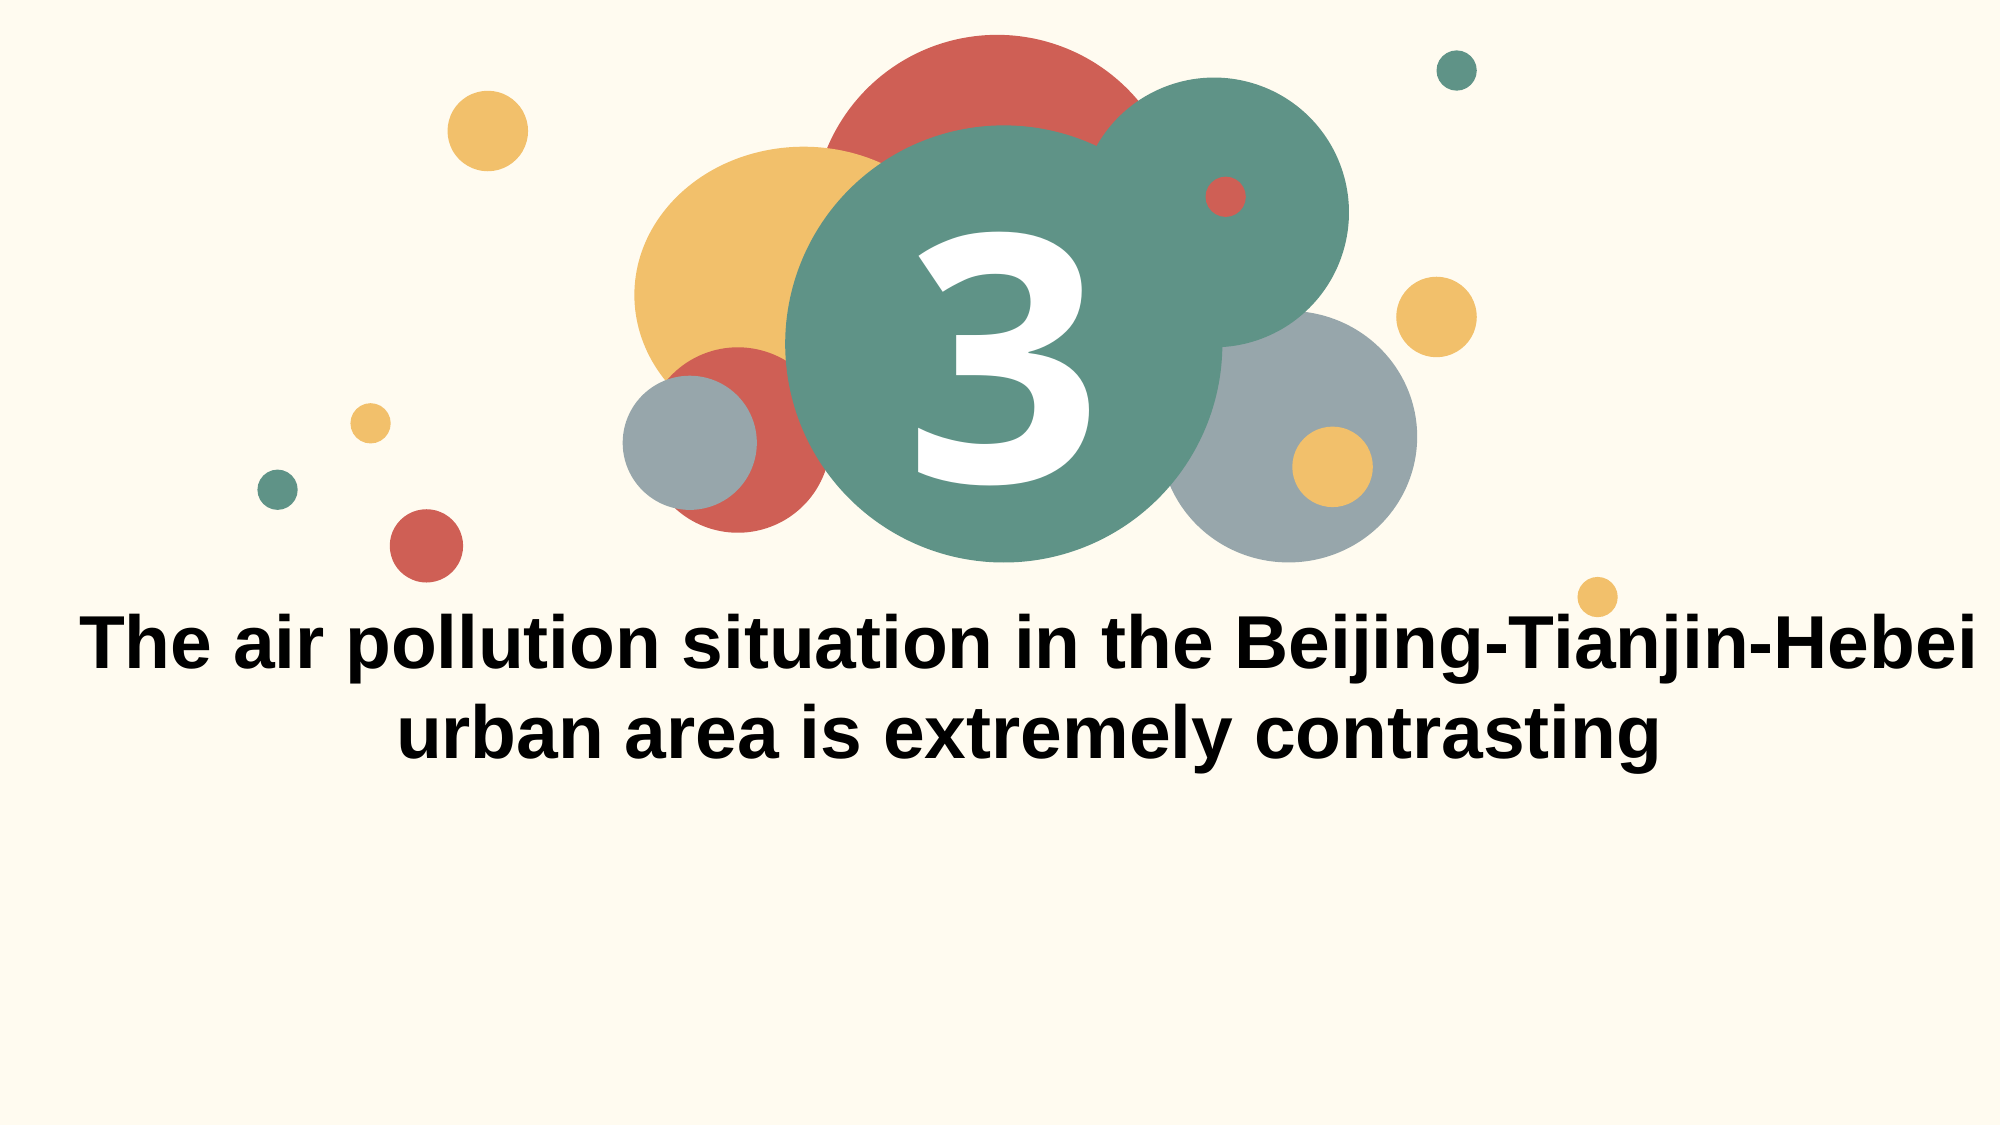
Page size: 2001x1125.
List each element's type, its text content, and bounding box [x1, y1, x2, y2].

text_box [1170, 311, 1419, 564]
text_box [256, 468, 299, 511]
text_box The air pollution situation in the Beijing-Tianjin-Hebei urban area is extremely contrasting [0, 586, 2001, 781]
text_box [826, 33, 1139, 161]
text_box [1291, 425, 1374, 509]
text_box [621, 374, 758, 511]
text_box 3 [784, 124, 1224, 564]
text_box [446, 89, 530, 173]
text_box [1435, 49, 1478, 92]
text_box [1204, 175, 1247, 218]
text_box [1579, 575, 1616, 586]
text_box [1096, 76, 1351, 348]
text_box [1395, 275, 1478, 359]
text_box [349, 402, 392, 445]
text_box [633, 145, 880, 380]
text_box [388, 508, 465, 584]
text_box [667, 346, 826, 534]
